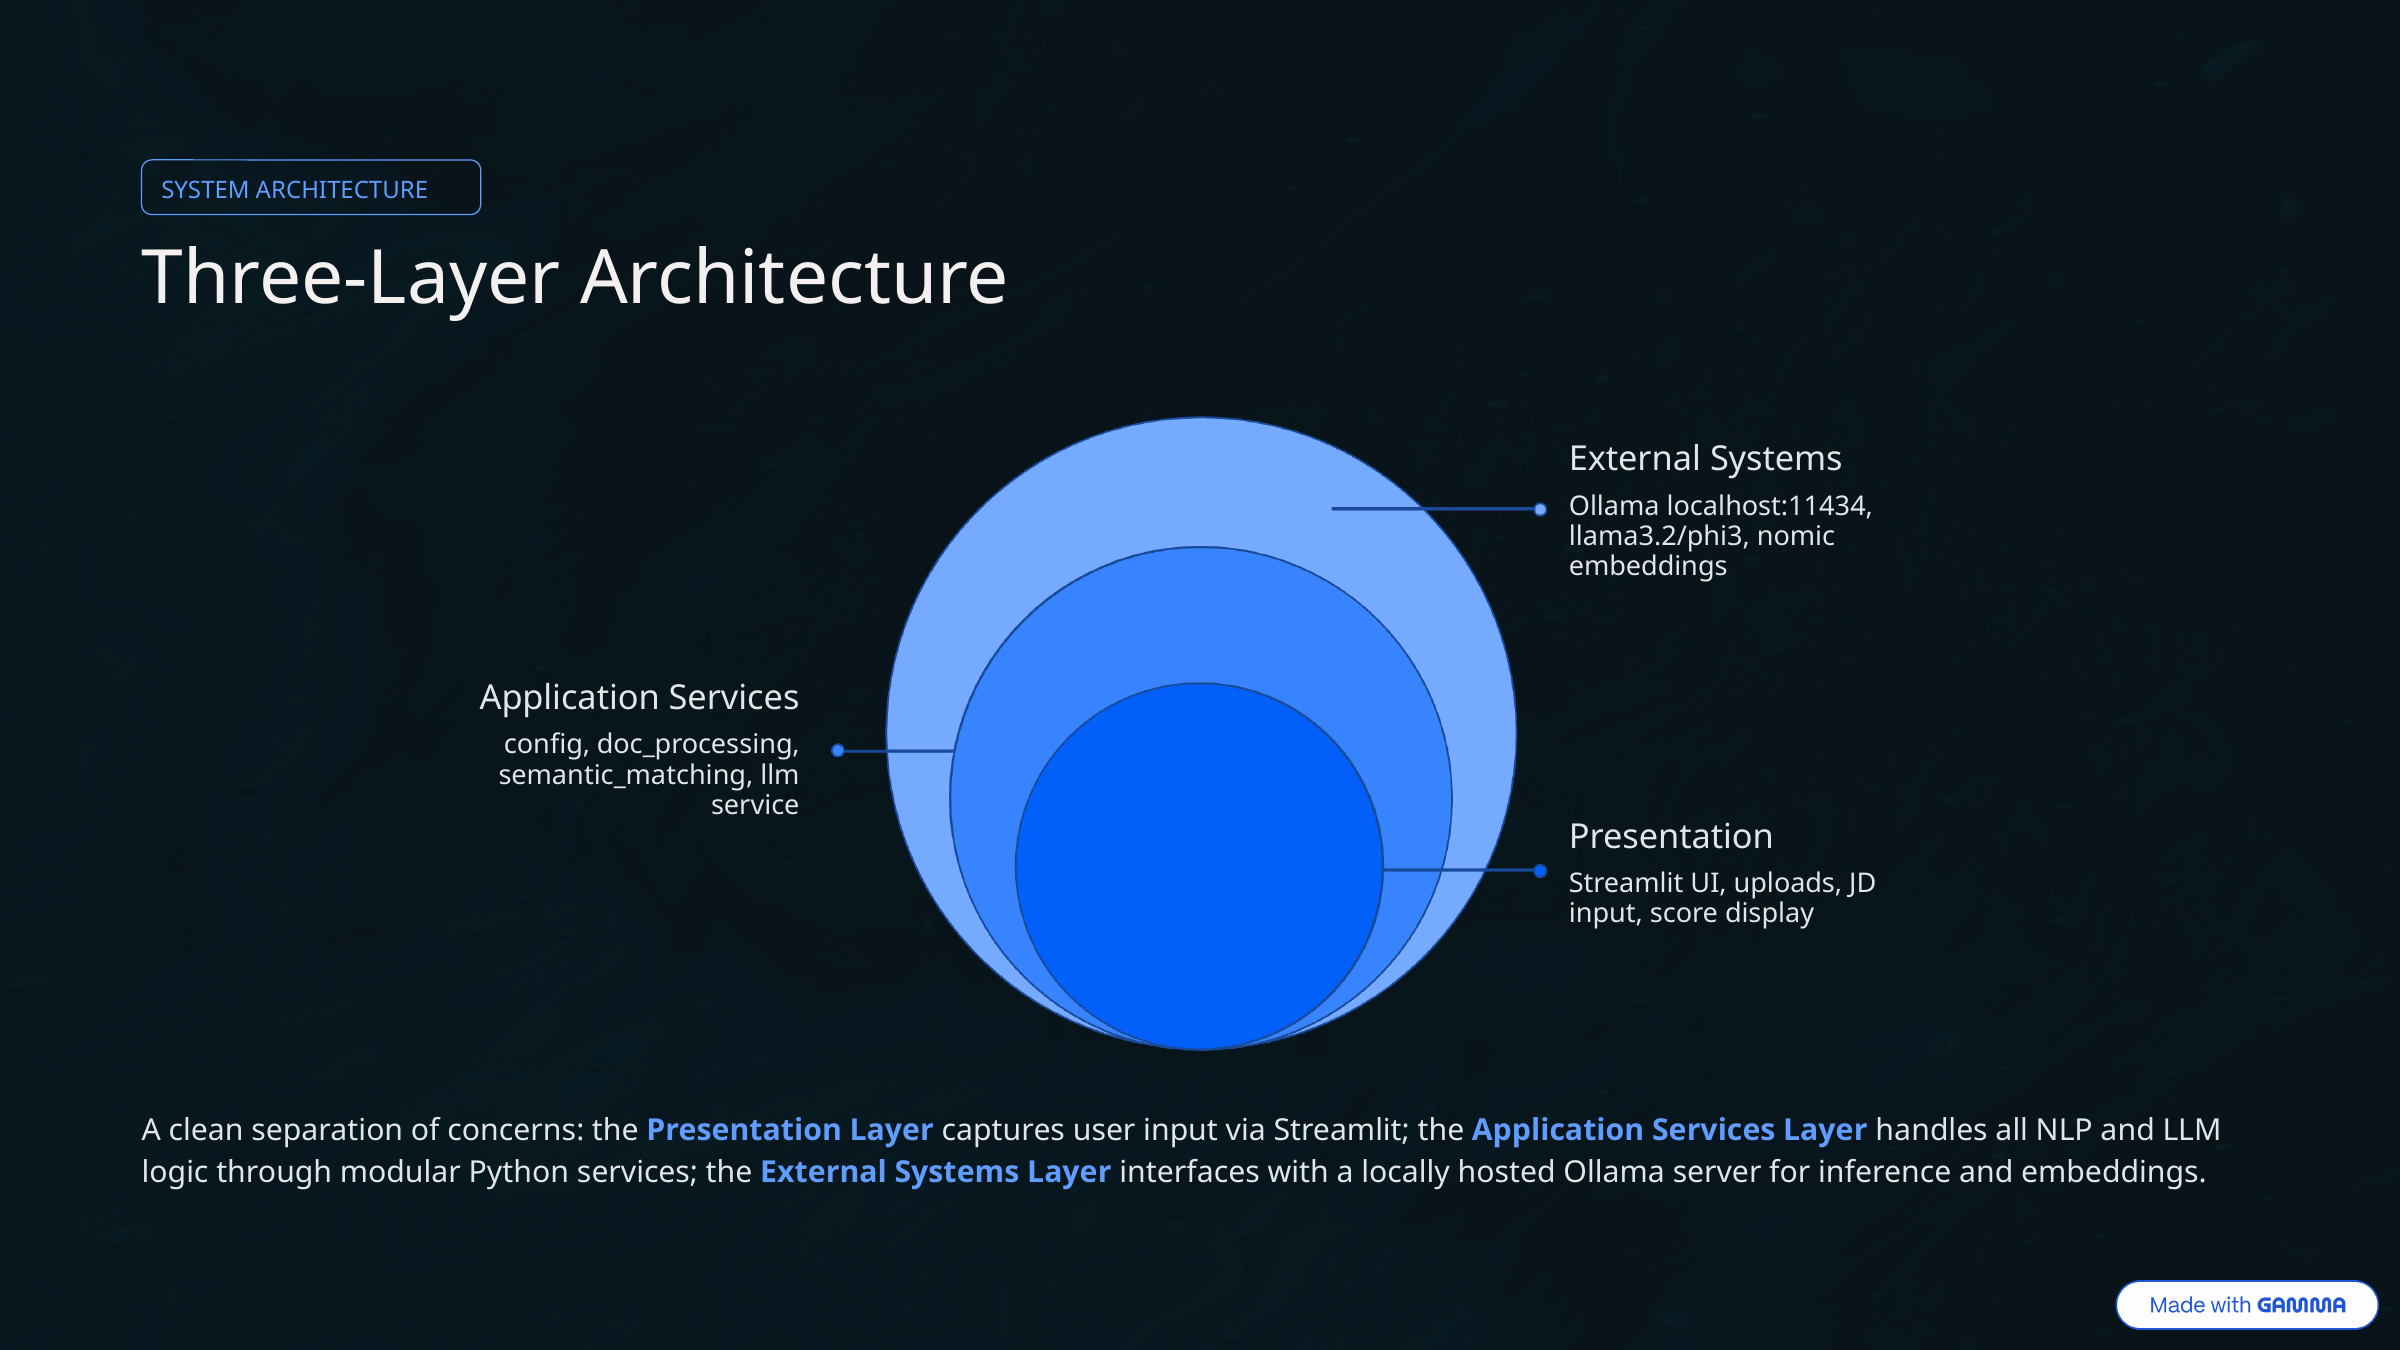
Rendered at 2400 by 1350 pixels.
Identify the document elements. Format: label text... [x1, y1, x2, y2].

text_box A clean separation of concerns: the Presentation Layer captures user input via Streamlit; the Application Services Layer handles all NLP and LLM logic through modular Python services; the External Systems Layer interfaces with a locally hosted Ollama server for inference and embeddings. [141, 1104, 2259, 1190]
picture [406, 352, 1994, 1080]
picture [2106, 1271, 2389, 1339]
text_box SYSTEM ARCHITECTURE [161, 170, 462, 205]
text_box [141, 159, 481, 215]
text_box Three-Layer Architecture [141, 223, 1070, 319]
